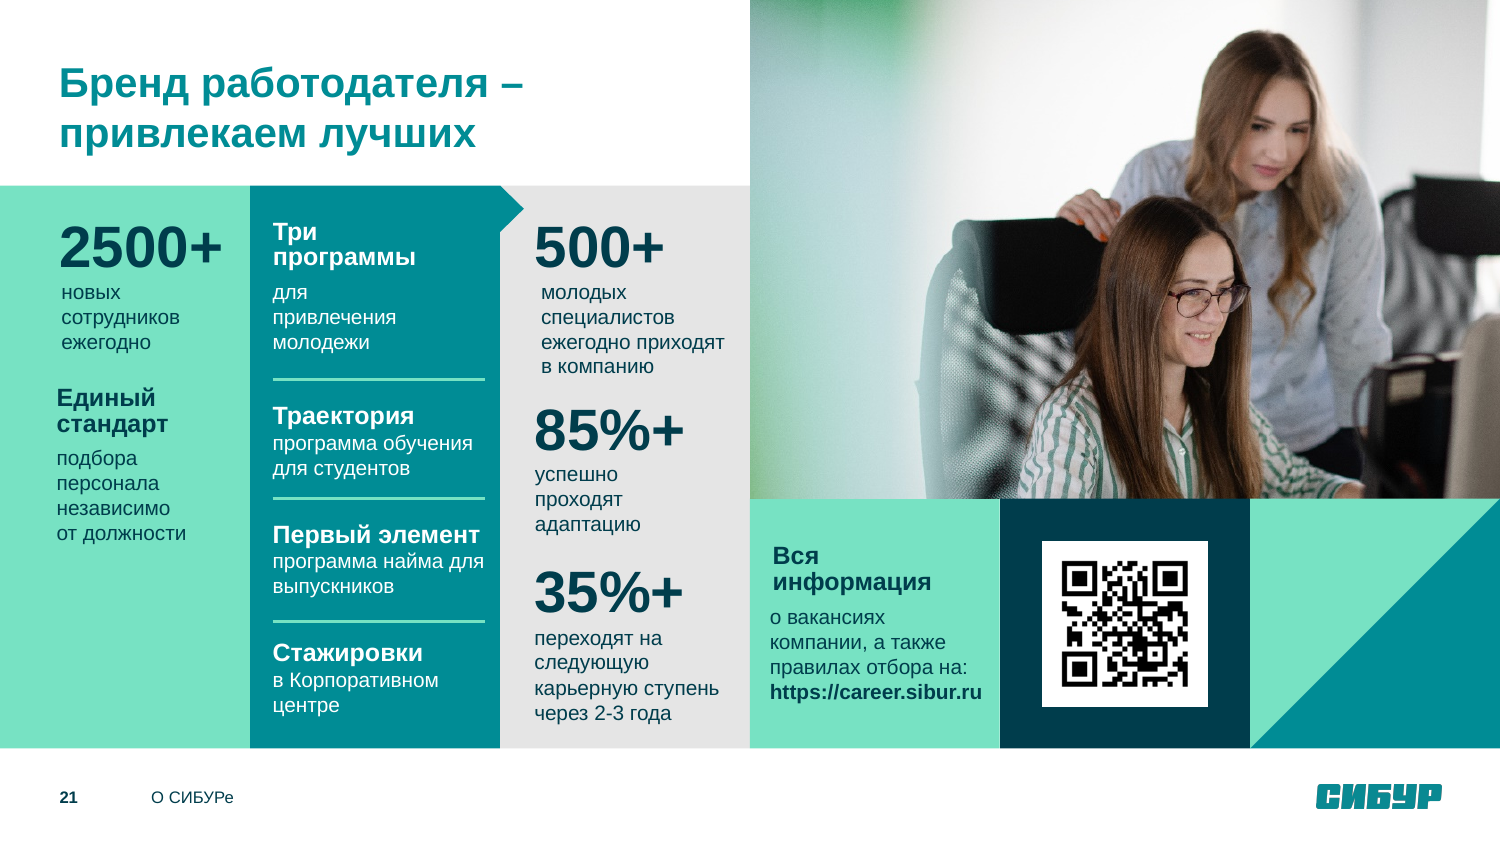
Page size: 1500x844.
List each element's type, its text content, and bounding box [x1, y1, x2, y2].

picture [749, 0, 1500, 499]
text_box Три программы [272, 219, 452, 271]
text_box успешно проходят адаптацию [535, 463, 703, 536]
text_box [500, 185, 524, 232]
text_box [500, 185, 749, 749]
text_box Вся информация [772, 544, 952, 596]
text_box Траектория программа обучения для студентов [272, 399, 500, 480]
picture [1043, 542, 1207, 706]
text_box о вакансиях компании, а также правилах отбора на: https://career.sibur.ru [769, 603, 987, 704]
text_box Стажировки в Корпоративном центре [272, 636, 499, 717]
text_box 500+ [534, 208, 696, 280]
text_box новых сотрудников ежегодно [61, 278, 240, 354]
text_box 85%+ [535, 392, 715, 463]
text_box [0, 185, 250, 749]
picture [1316, 784, 1442, 809]
text_box [250, 185, 500, 749]
text_box подбора персонала независимо от должности [56, 444, 240, 545]
text_box Первый элемент программа найма для выпускников [272, 518, 489, 599]
text_box 35%+ [534, 553, 713, 624]
text_box для привлечения молодежи [272, 278, 433, 354]
title Бренд работодателя – привлекаем лучших [58, 55, 749, 122]
text_box [1000, 499, 1249, 749]
slide_number 21 [59, 781, 112, 812]
text_box [749, 499, 1000, 749]
text_box 2500+ [59, 208, 243, 280]
footer О СИБУРе [151, 780, 1024, 814]
text_box молодых специалистов ежегодно приходят в компанию [541, 278, 731, 379]
text_box Единый стандарт [56, 386, 258, 438]
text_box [1249, 498, 1500, 749]
text_box переходят на следующую карьерную ступень через 2-3 года [534, 624, 723, 725]
